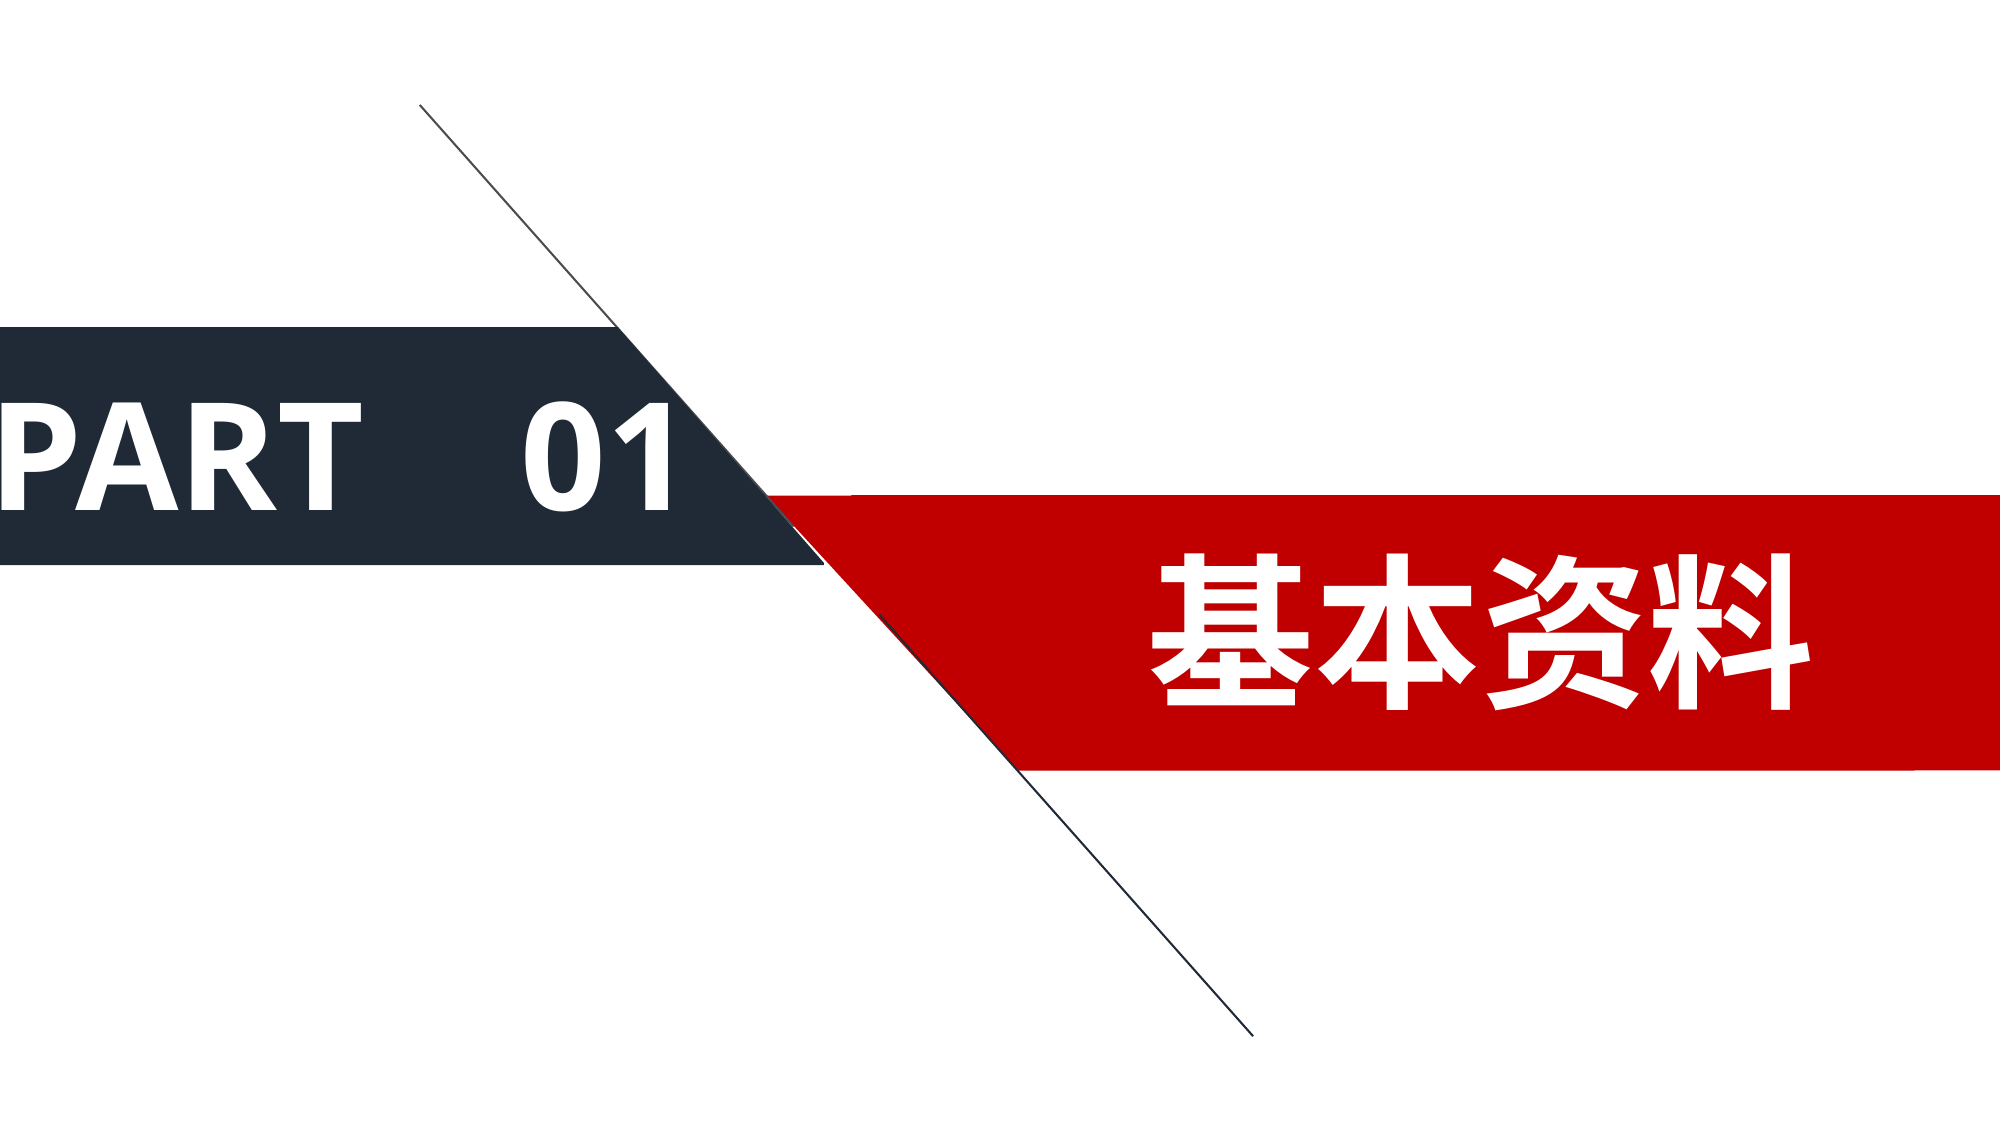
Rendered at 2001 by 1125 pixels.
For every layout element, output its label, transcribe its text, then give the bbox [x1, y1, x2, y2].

text_box PART 01 [0, 352, 707, 548]
text_box [0, 429, 824, 566]
text_box [0, 327, 640, 352]
text_box 基本资料 [1132, 521, 1830, 737]
text_box [766, 495, 2000, 771]
